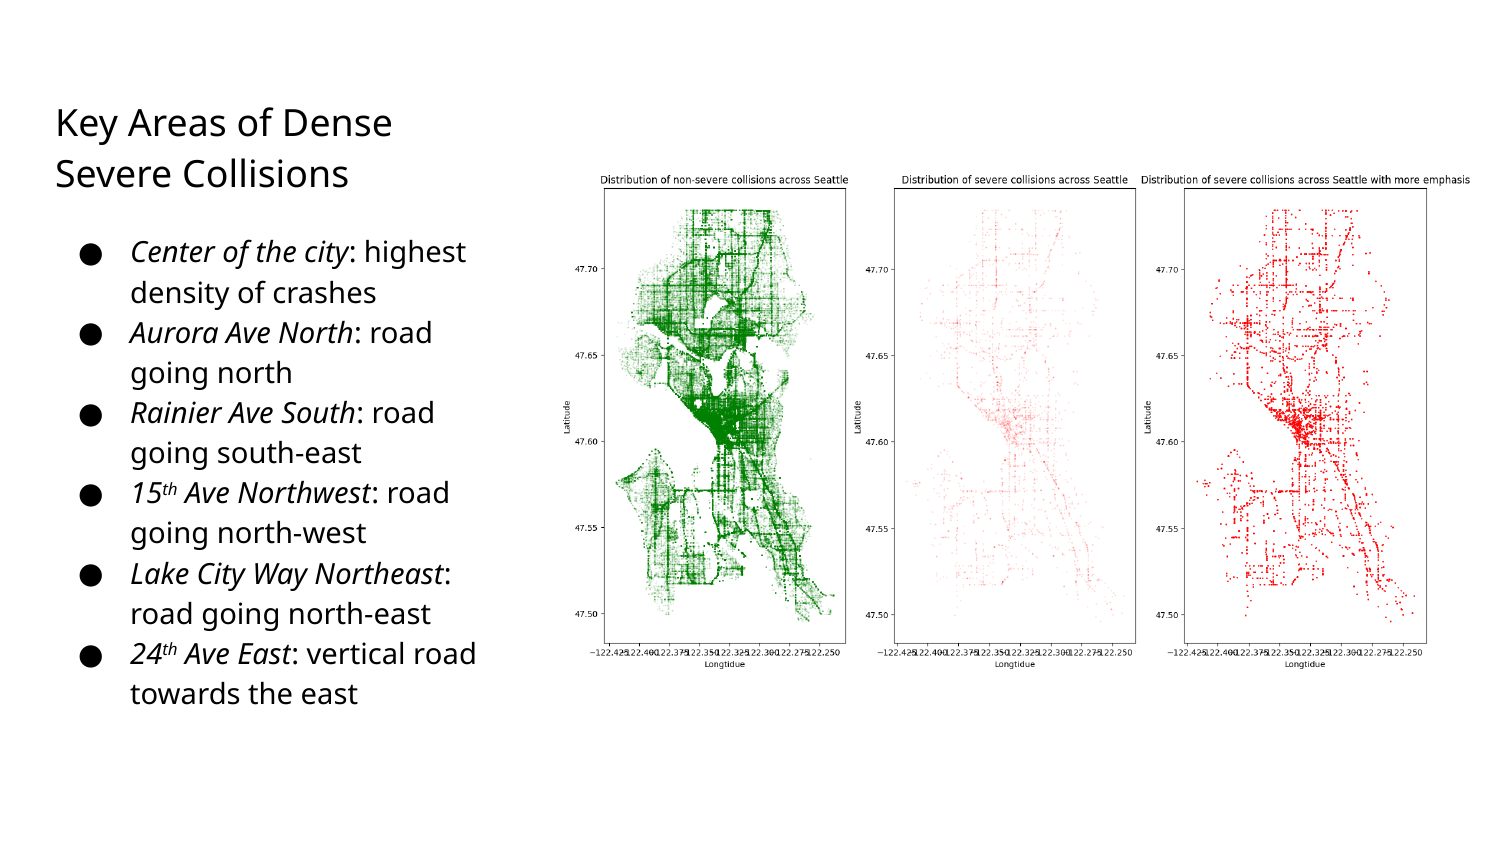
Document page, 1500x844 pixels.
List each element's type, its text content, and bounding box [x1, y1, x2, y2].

list Key Areas of Dense Severe Collisions Center of the city: highest density of crashes Aurora Ave North: road going north Rainier Ave South: road going south-east 15th Ave Northwest: road going north-west Lake City Way Northeast: road going north-east 24th Ave East: vertical road towards the east [40, 76, 501, 759]
picture [557, 169, 1476, 674]
